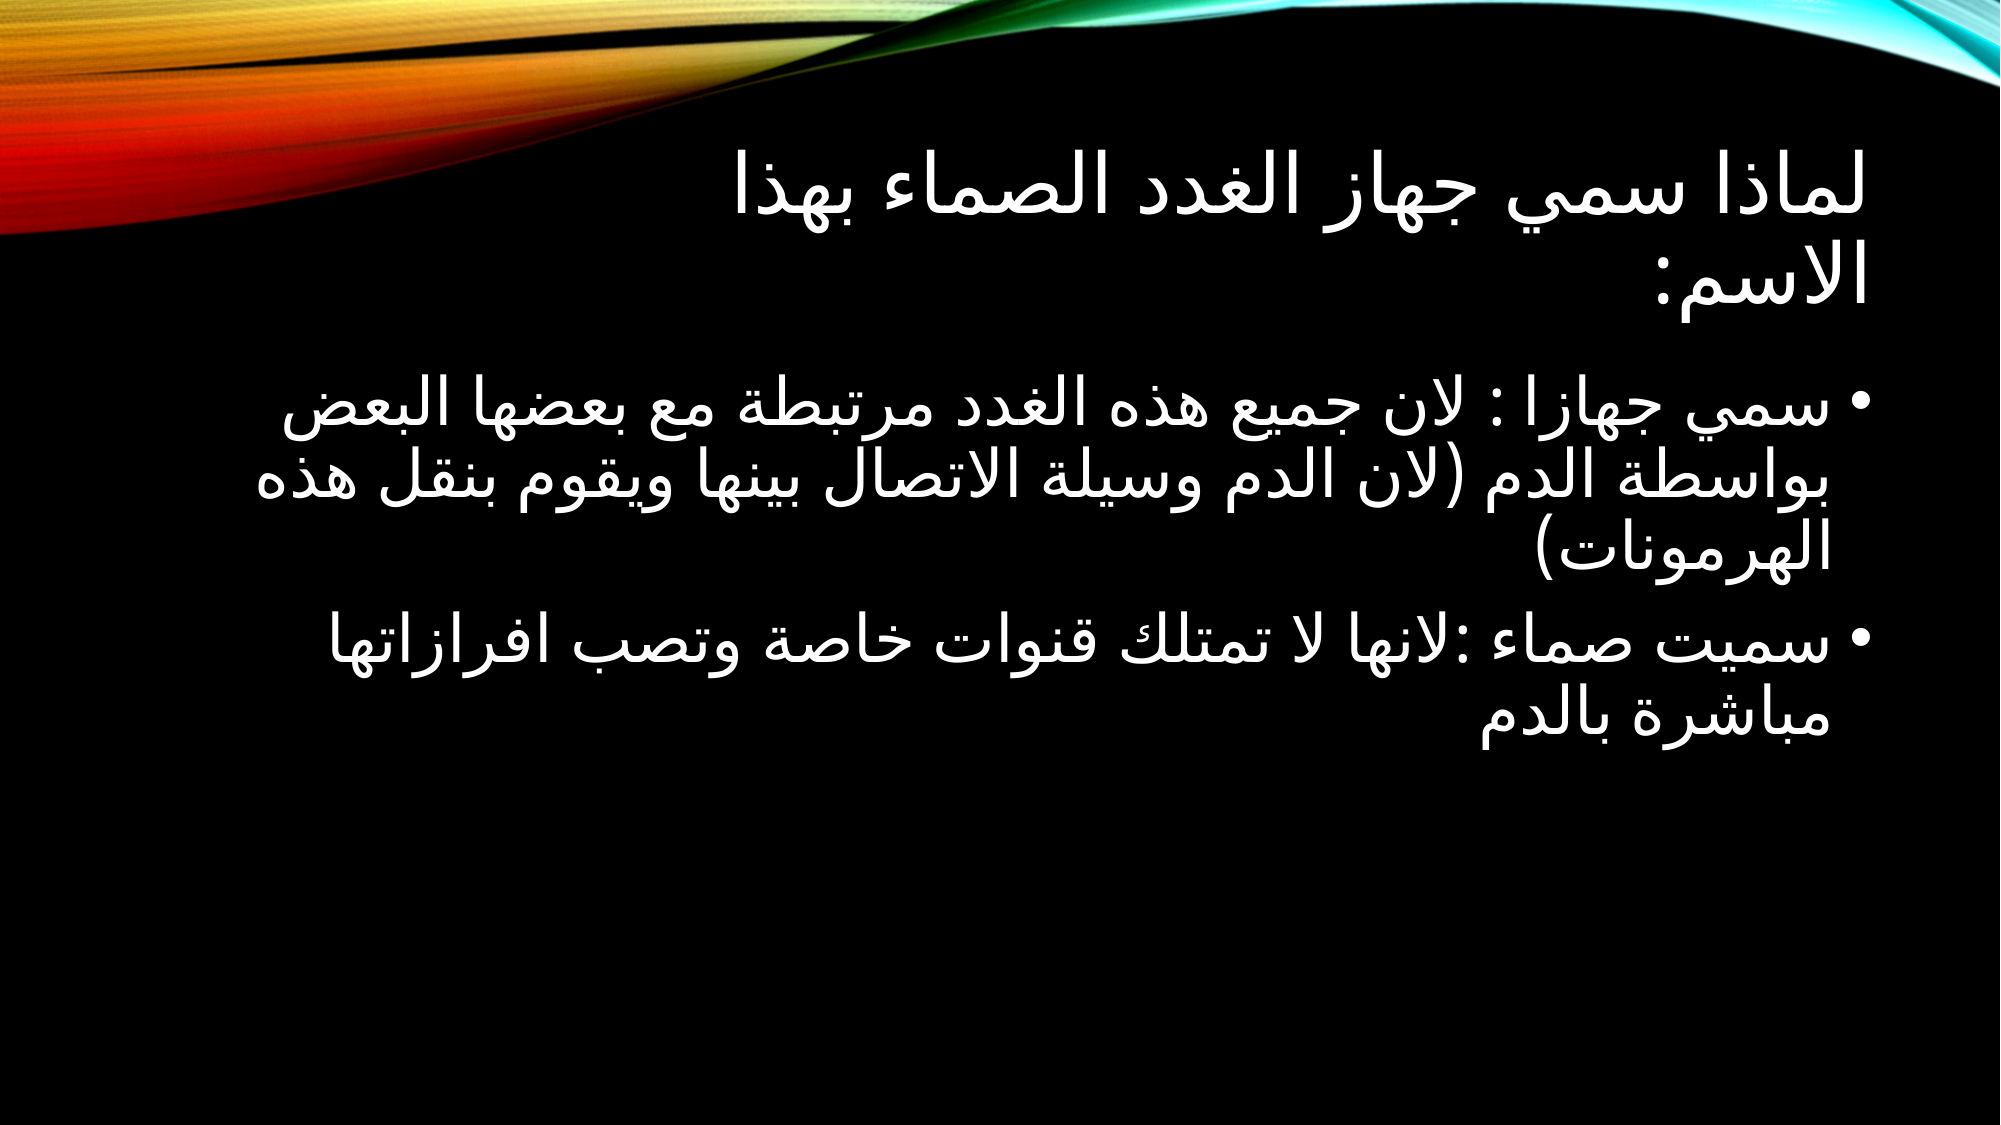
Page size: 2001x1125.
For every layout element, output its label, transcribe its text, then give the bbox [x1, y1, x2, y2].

picture [0, 0, 2000, 237]
list سمي جهازا : لان جميع هذه الغدد مرتبطة مع بعضها البعض بواسطة الدم (لان الدم وسيلة الاتصال بينها ويقوم بنقل هذه الهرمونات) سميت صماء :لانها لا تمتلك قنوات خاصة وتصب افرازاتها مباشرة بالدم [112, 360, 1888, 1021]
title لماذا سمي جهاز الغدد الصماء بهذا الاسم: [474, 125, 1888, 338]
